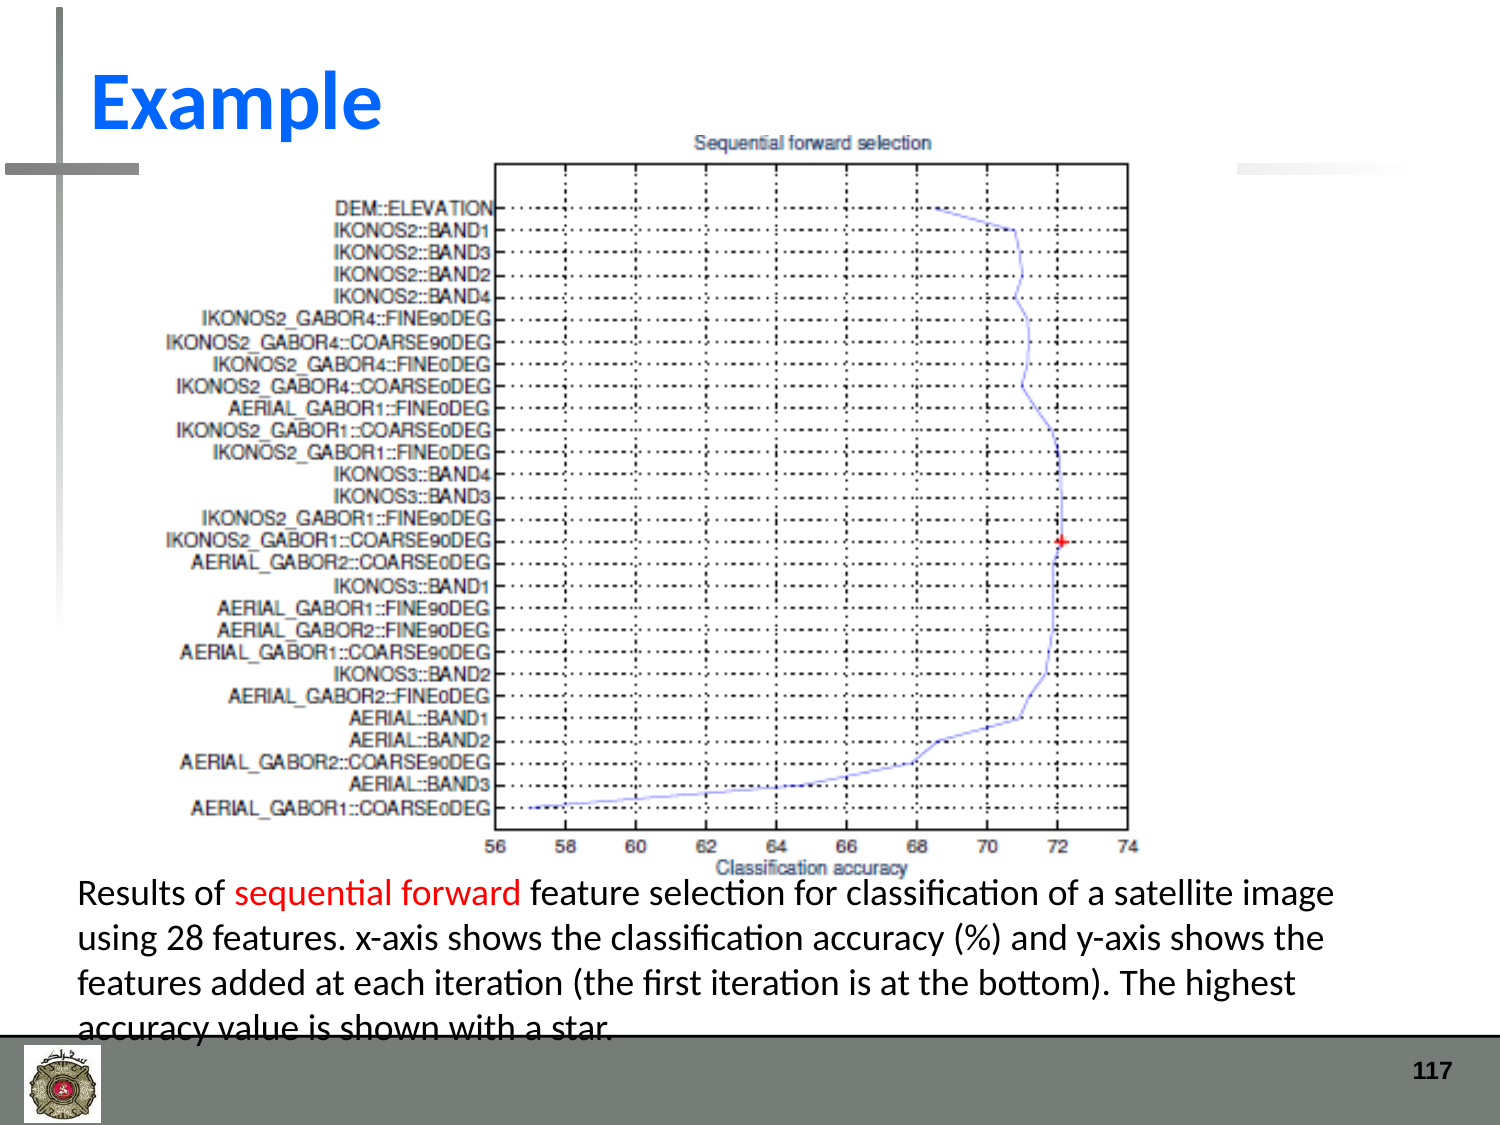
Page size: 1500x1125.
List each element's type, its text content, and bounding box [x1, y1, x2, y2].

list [139, 135, 1237, 894]
text_box Results of sequential forward feature selection for classification of a satellite image using 28 features. x-axis shows the classification accuracy (%) and y-axis shows the features added at each iteration (the first iteration is at the bottom). The highest accuracy value is shown with a star. [62, 860, 1438, 1055]
picture [24, 1045, 101, 1123]
title Example [75, 0, 1425, 155]
